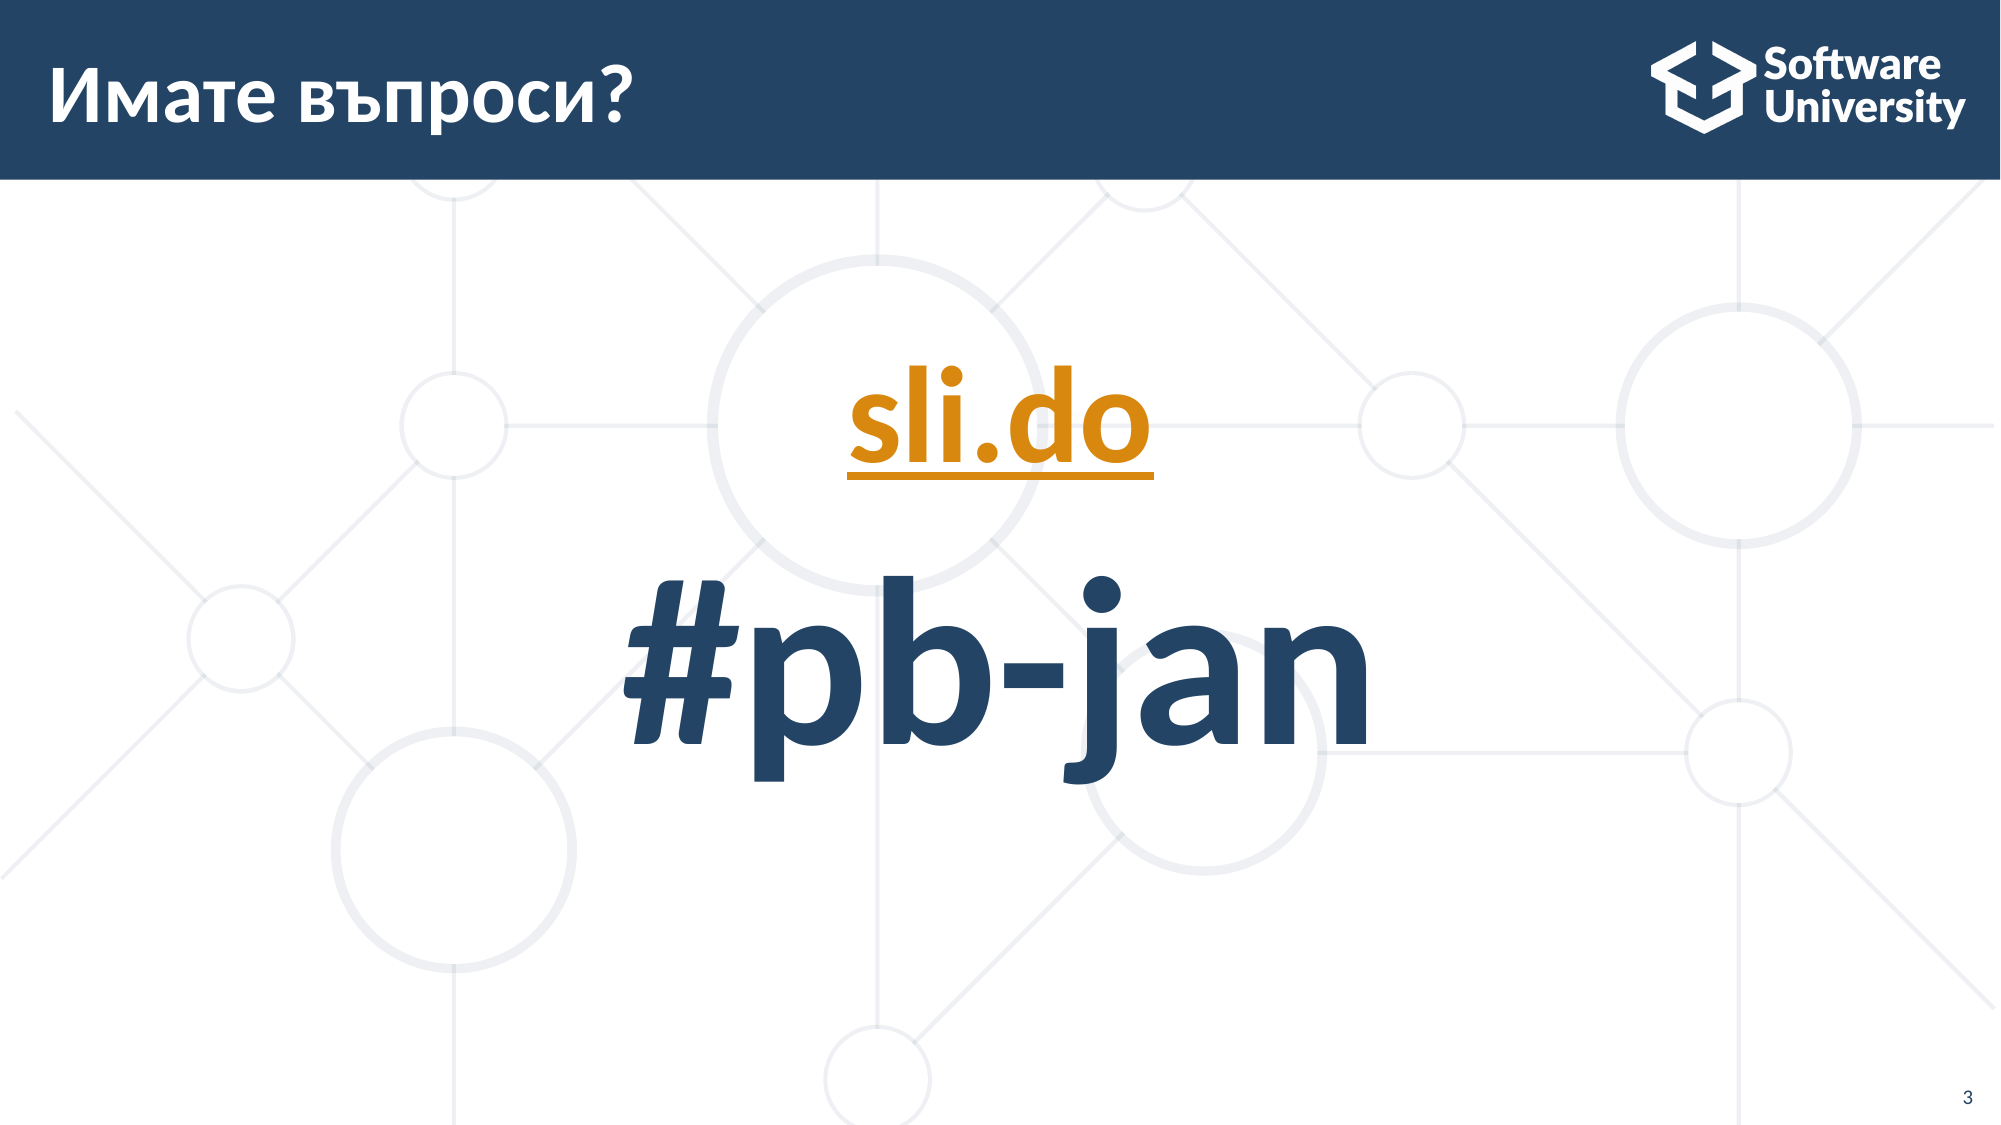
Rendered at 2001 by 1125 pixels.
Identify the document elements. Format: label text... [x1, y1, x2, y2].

slide_number 3 [1927, 1067, 1989, 1117]
list sli.do #pb-jan [31, 196, 1970, 1104]
picture [1651, 41, 1966, 134]
title Имате въпроси? [31, 16, 1625, 162]
